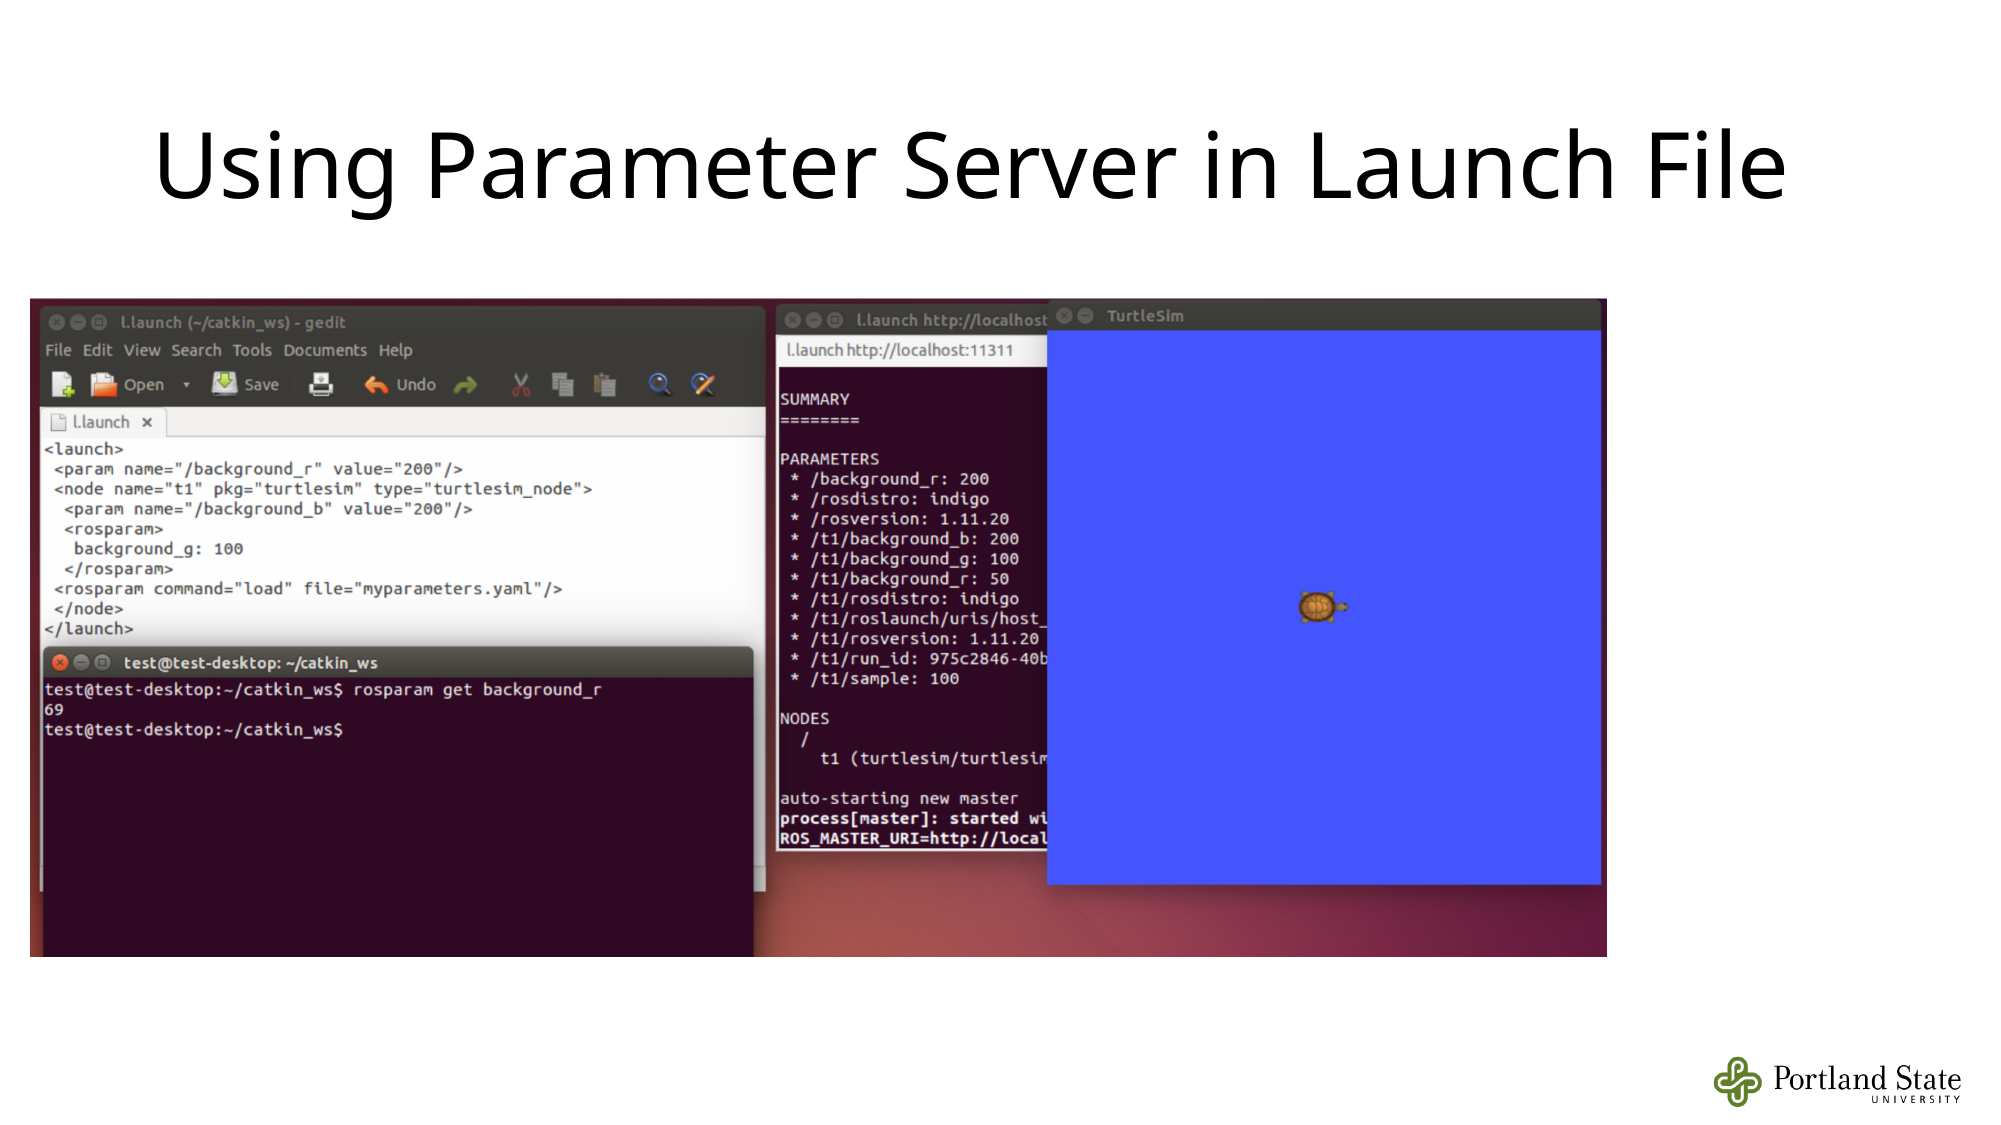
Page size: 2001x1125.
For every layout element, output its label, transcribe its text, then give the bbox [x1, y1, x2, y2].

picture [1704, 1045, 1970, 1118]
picture [30, 298, 1607, 957]
title Using Parameter Server in Launch File [137, 59, 1863, 278]
